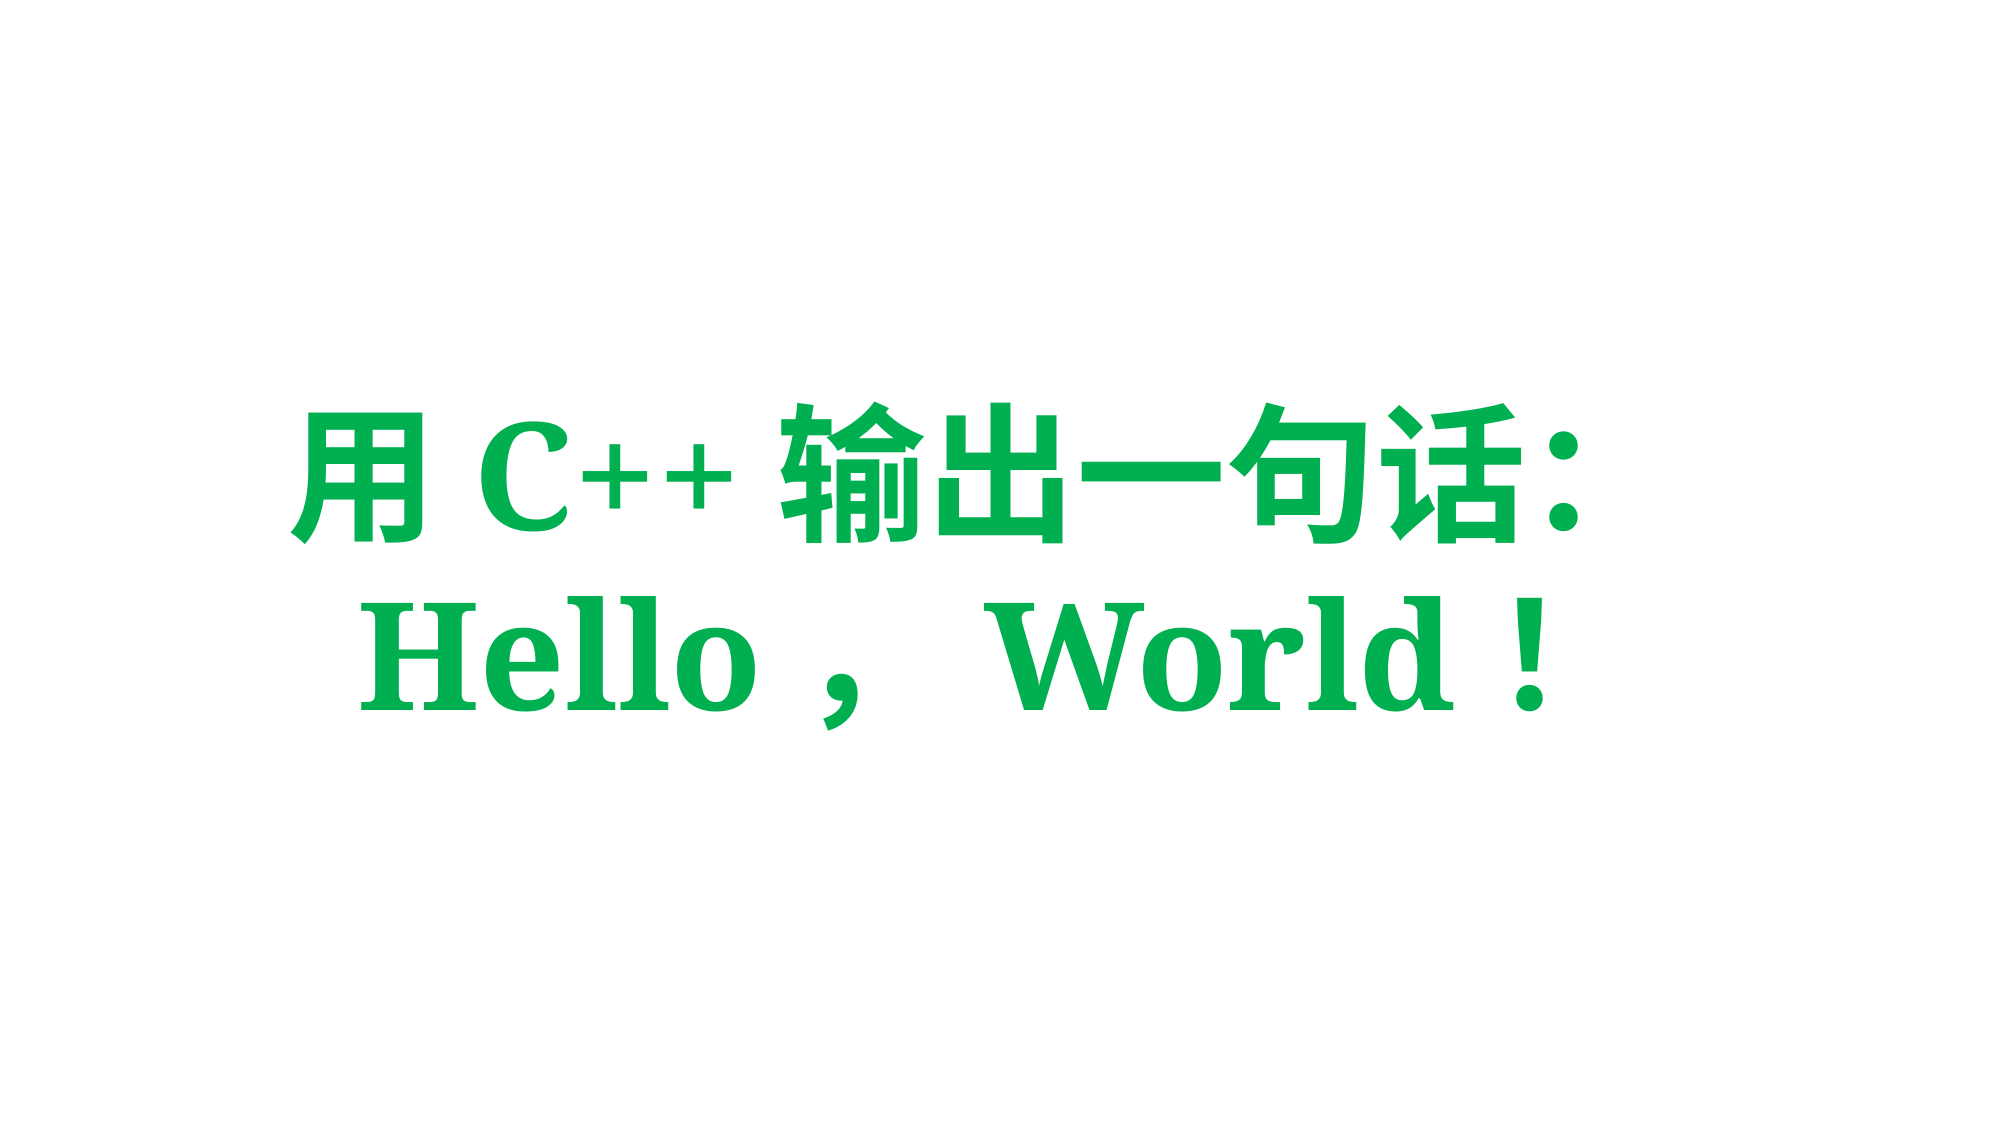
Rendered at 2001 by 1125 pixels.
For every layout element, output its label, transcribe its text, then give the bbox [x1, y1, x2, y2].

text_box 用C++输出一句话：Hello，World！ [195, 373, 1805, 748]
